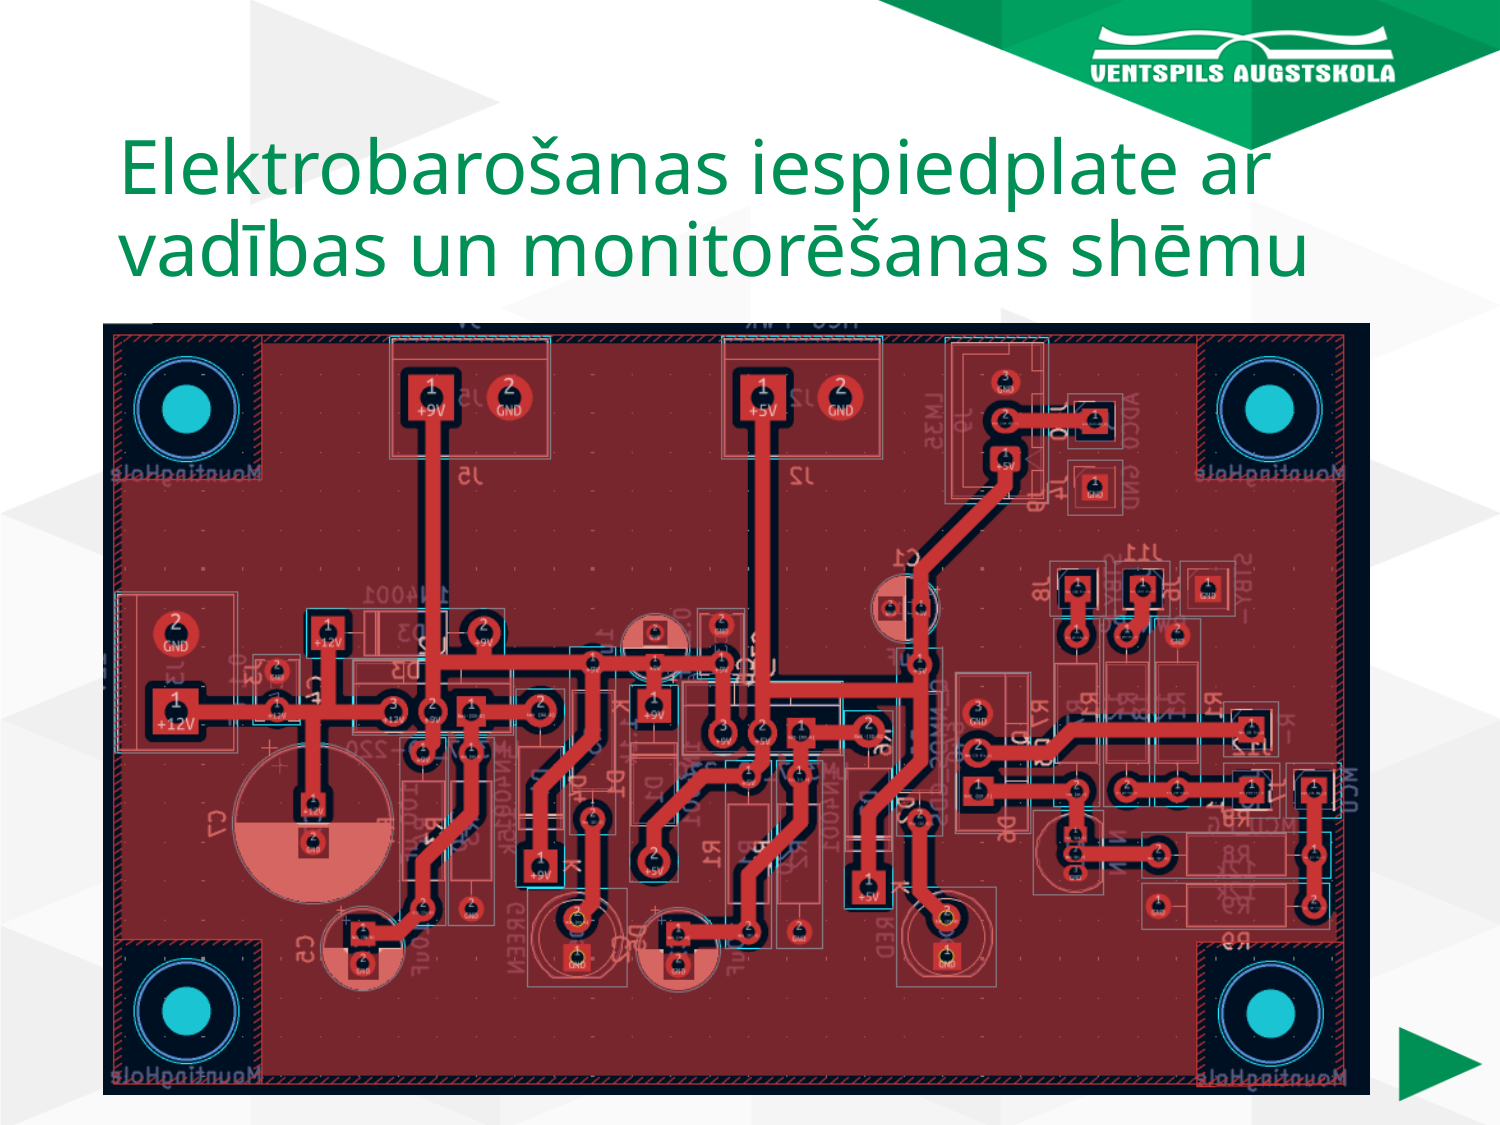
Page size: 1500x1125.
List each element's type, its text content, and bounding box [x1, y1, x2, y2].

picture [0, 0, 1500, 1125]
slide_number [1393, 1035, 1459, 1095]
title Elektrobarošanas iespiedplate ar vadības un monitorēšanas shēmu [103, 102, 1397, 320]
